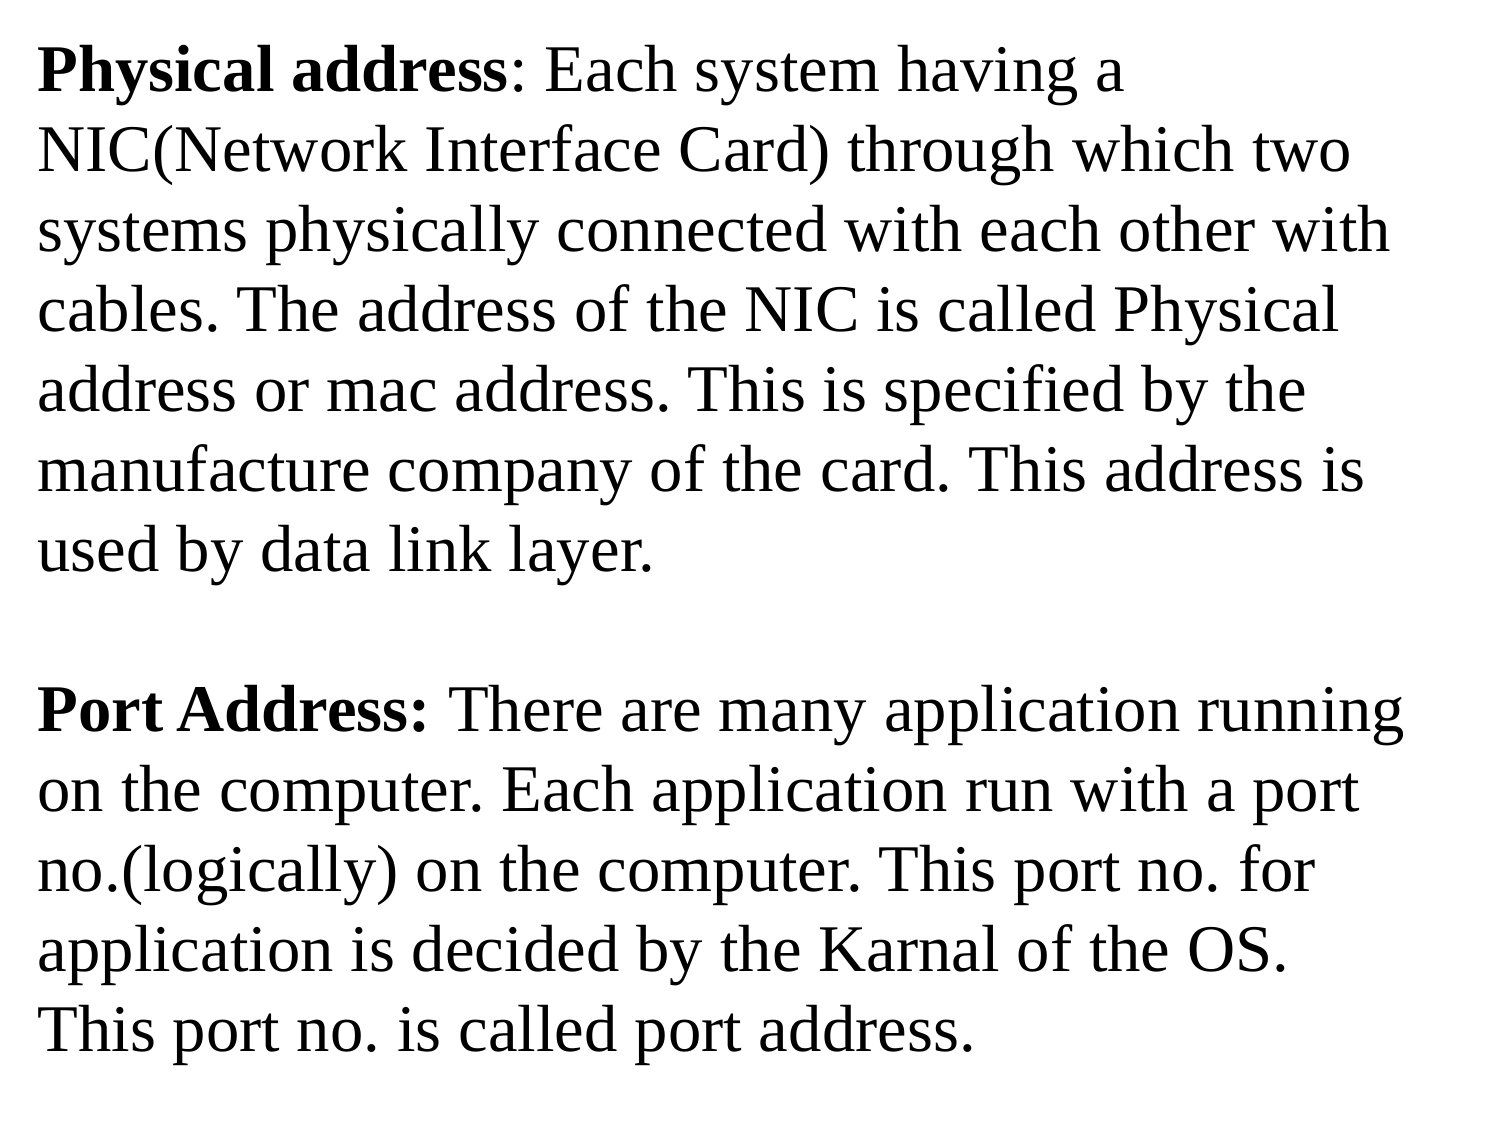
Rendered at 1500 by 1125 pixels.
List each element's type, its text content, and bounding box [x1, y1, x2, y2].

list Physical address: Each system having a NIC(Network Interface Card) through which two systems physically connected with each other with cables. The address of the NIC is called Physical address or mac address. This is specified by the manufacture company of the card. This address is used by data link layer. Port Address: There are many application running on the computer. Each application run with a port no.(logically) on the computer. This port no. for application is decided by the Karnal of the OS. This port no. is called port address. [37, 24, 1413, 1125]
